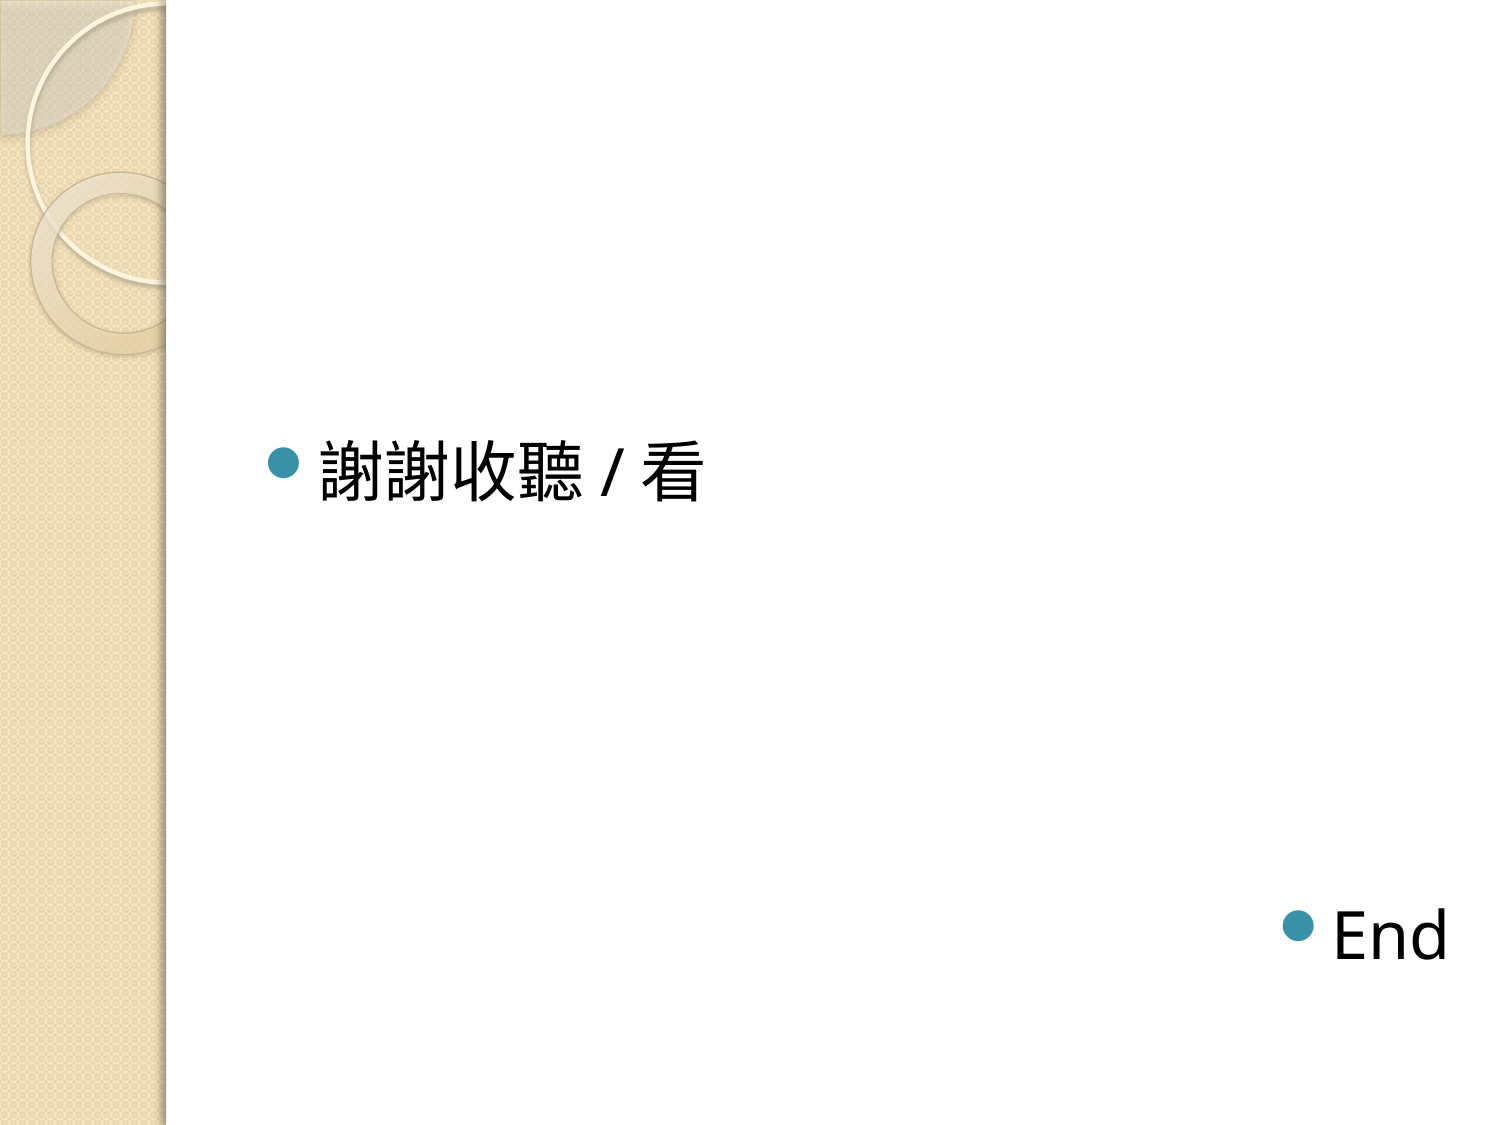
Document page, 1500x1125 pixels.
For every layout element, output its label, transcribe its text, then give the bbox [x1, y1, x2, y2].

list 謝謝收聽/看 End [235, 237, 1466, 1025]
